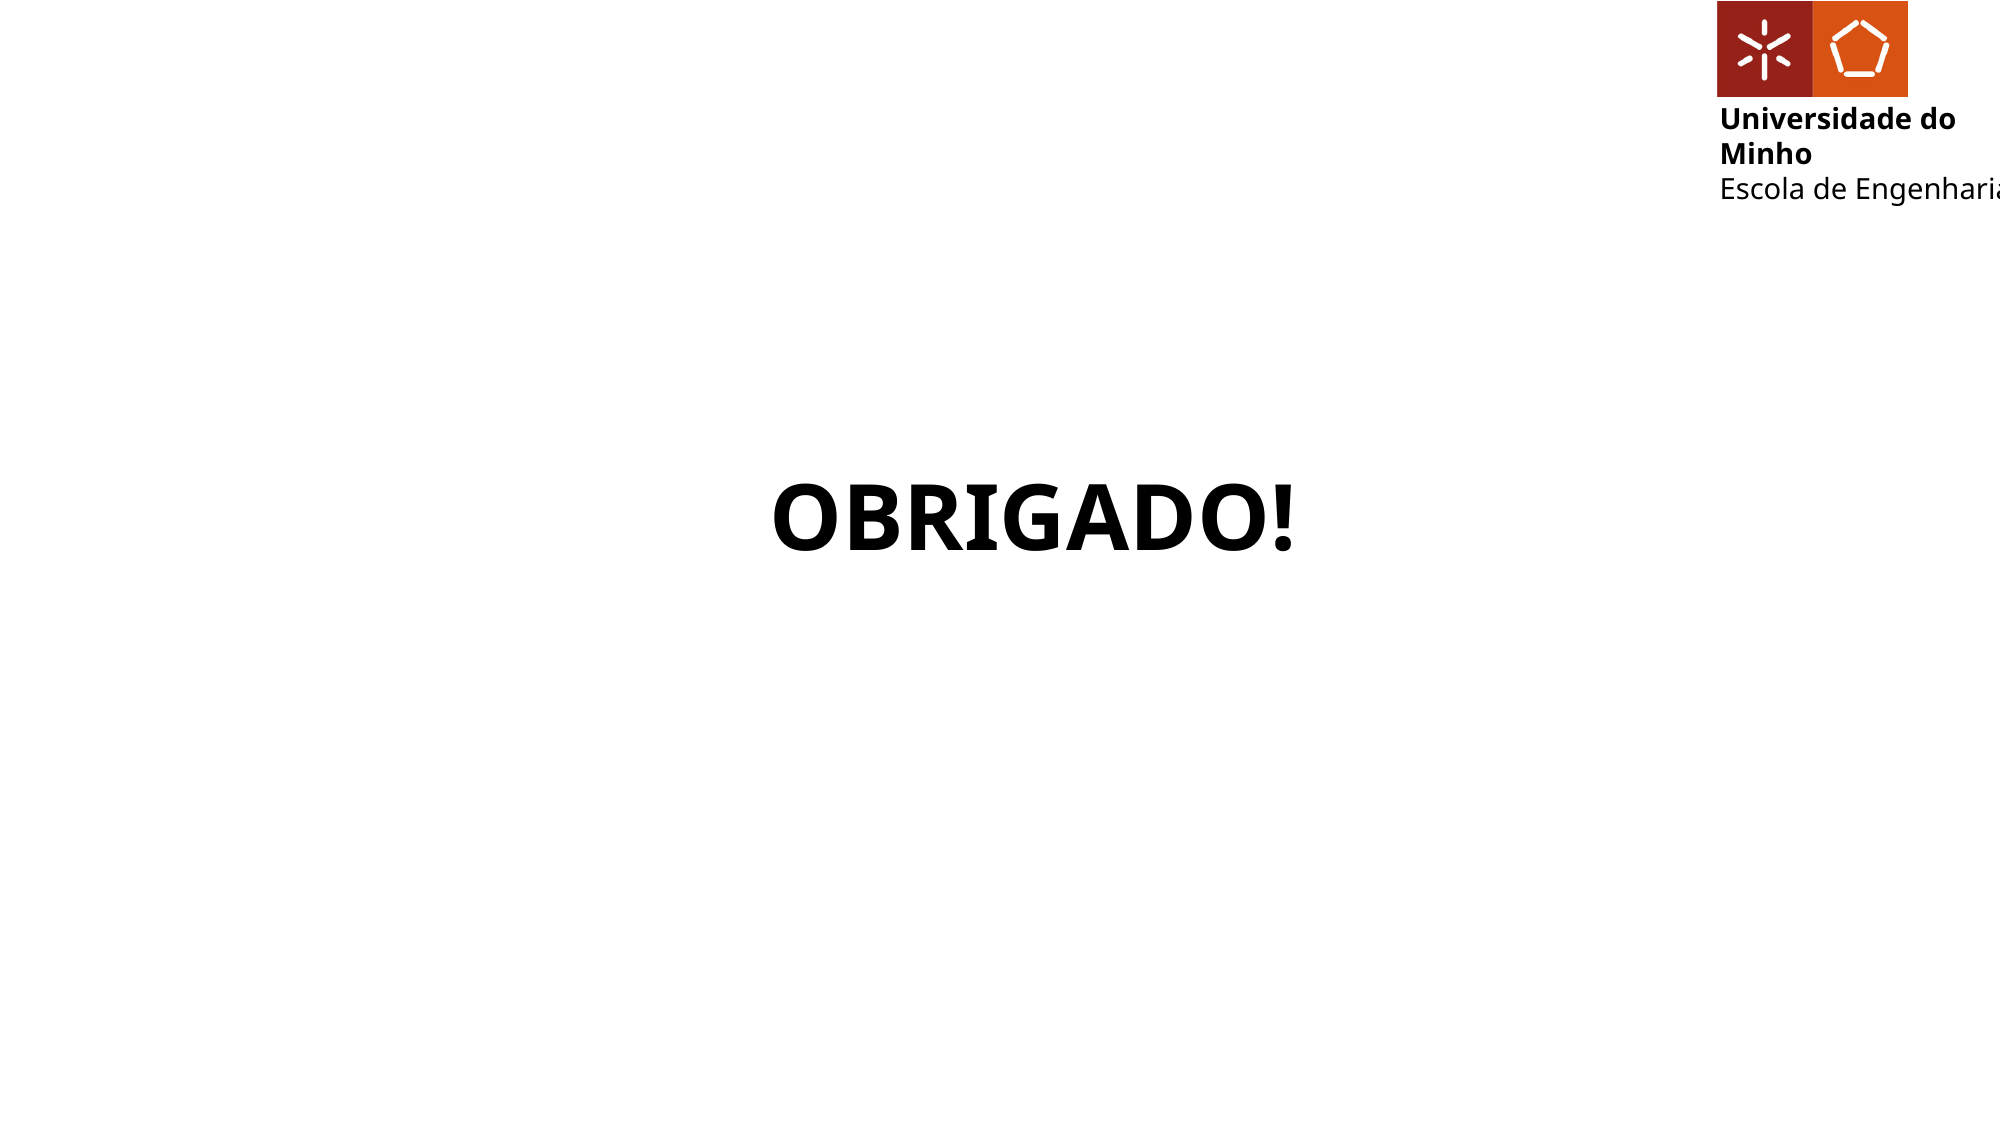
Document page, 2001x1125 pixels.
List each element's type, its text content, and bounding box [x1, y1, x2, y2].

picture [1717, 1, 1908, 97]
title OBRIGADO! [754, 412, 2000, 630]
text_box Universidade do Minho Escola de Engenharia [1704, 92, 2000, 213]
